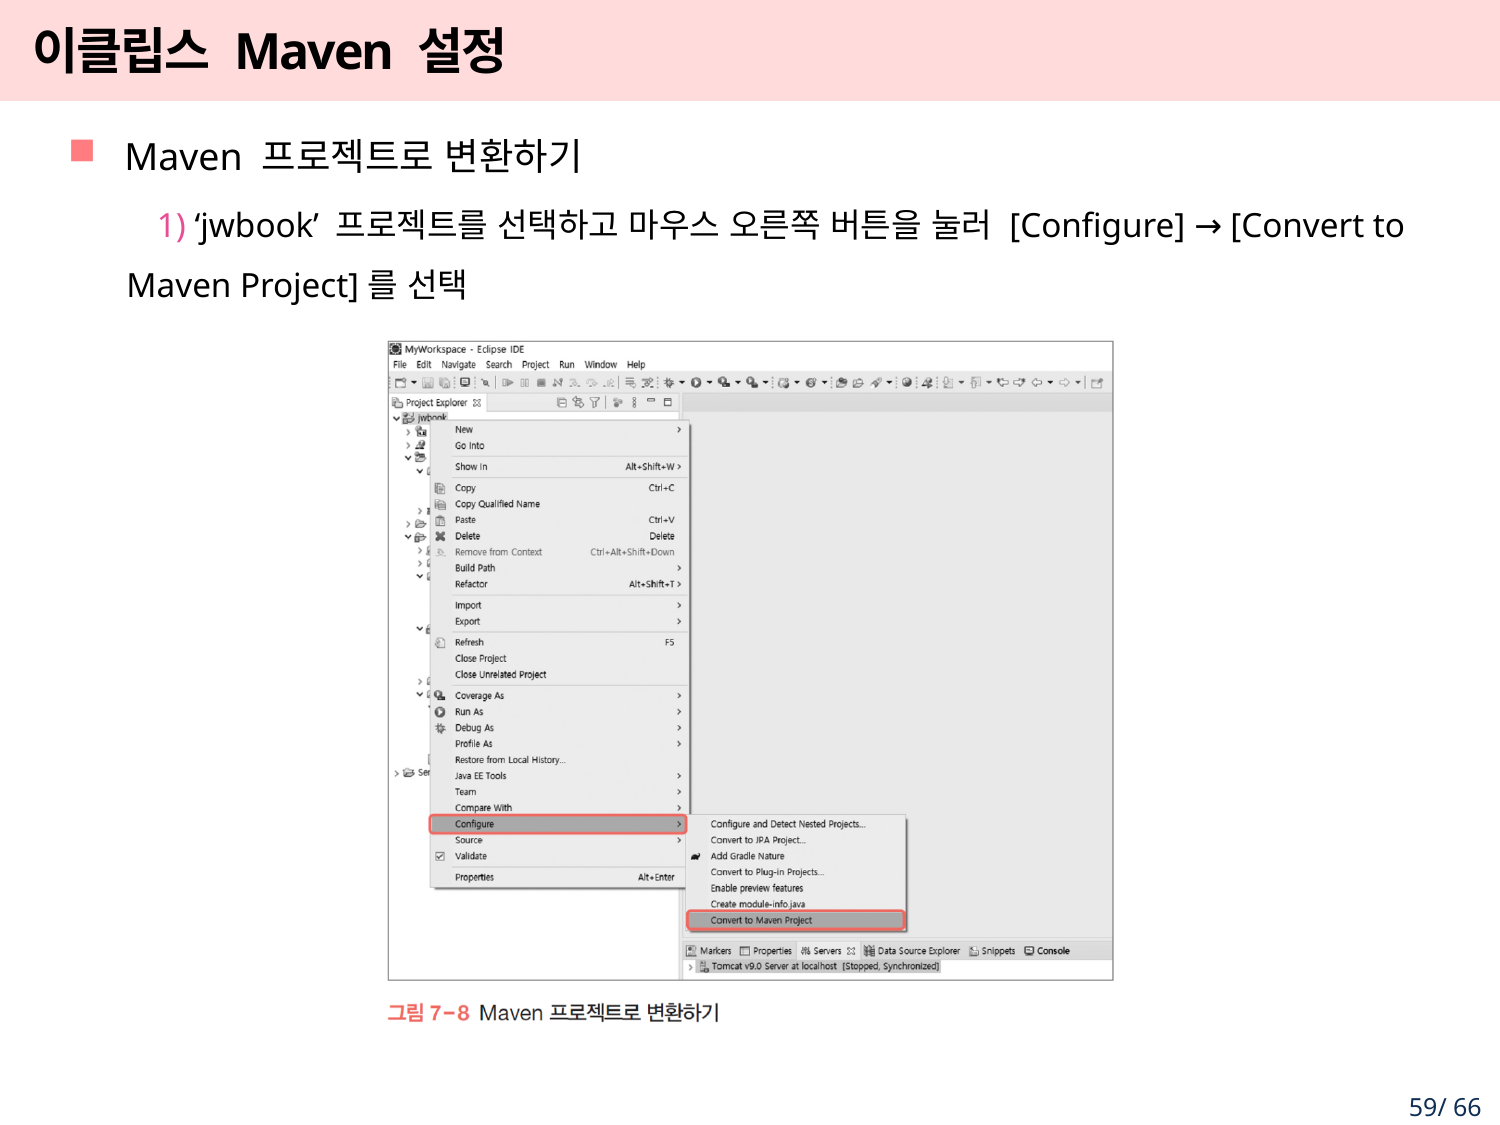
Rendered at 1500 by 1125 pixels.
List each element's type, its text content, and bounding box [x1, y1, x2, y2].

title 이클립스 Maven 설정 [17, 10, 1295, 89]
picture [384, 337, 1116, 1024]
list Maven 프로젝트로 변환하기 ‘jwbook’ 프로젝트를 선택하고 마우스 오른쪽 버튼을 눌러 [Configure] → [Convert to Maven Project]를 선택 [53, 125, 1425, 1005]
